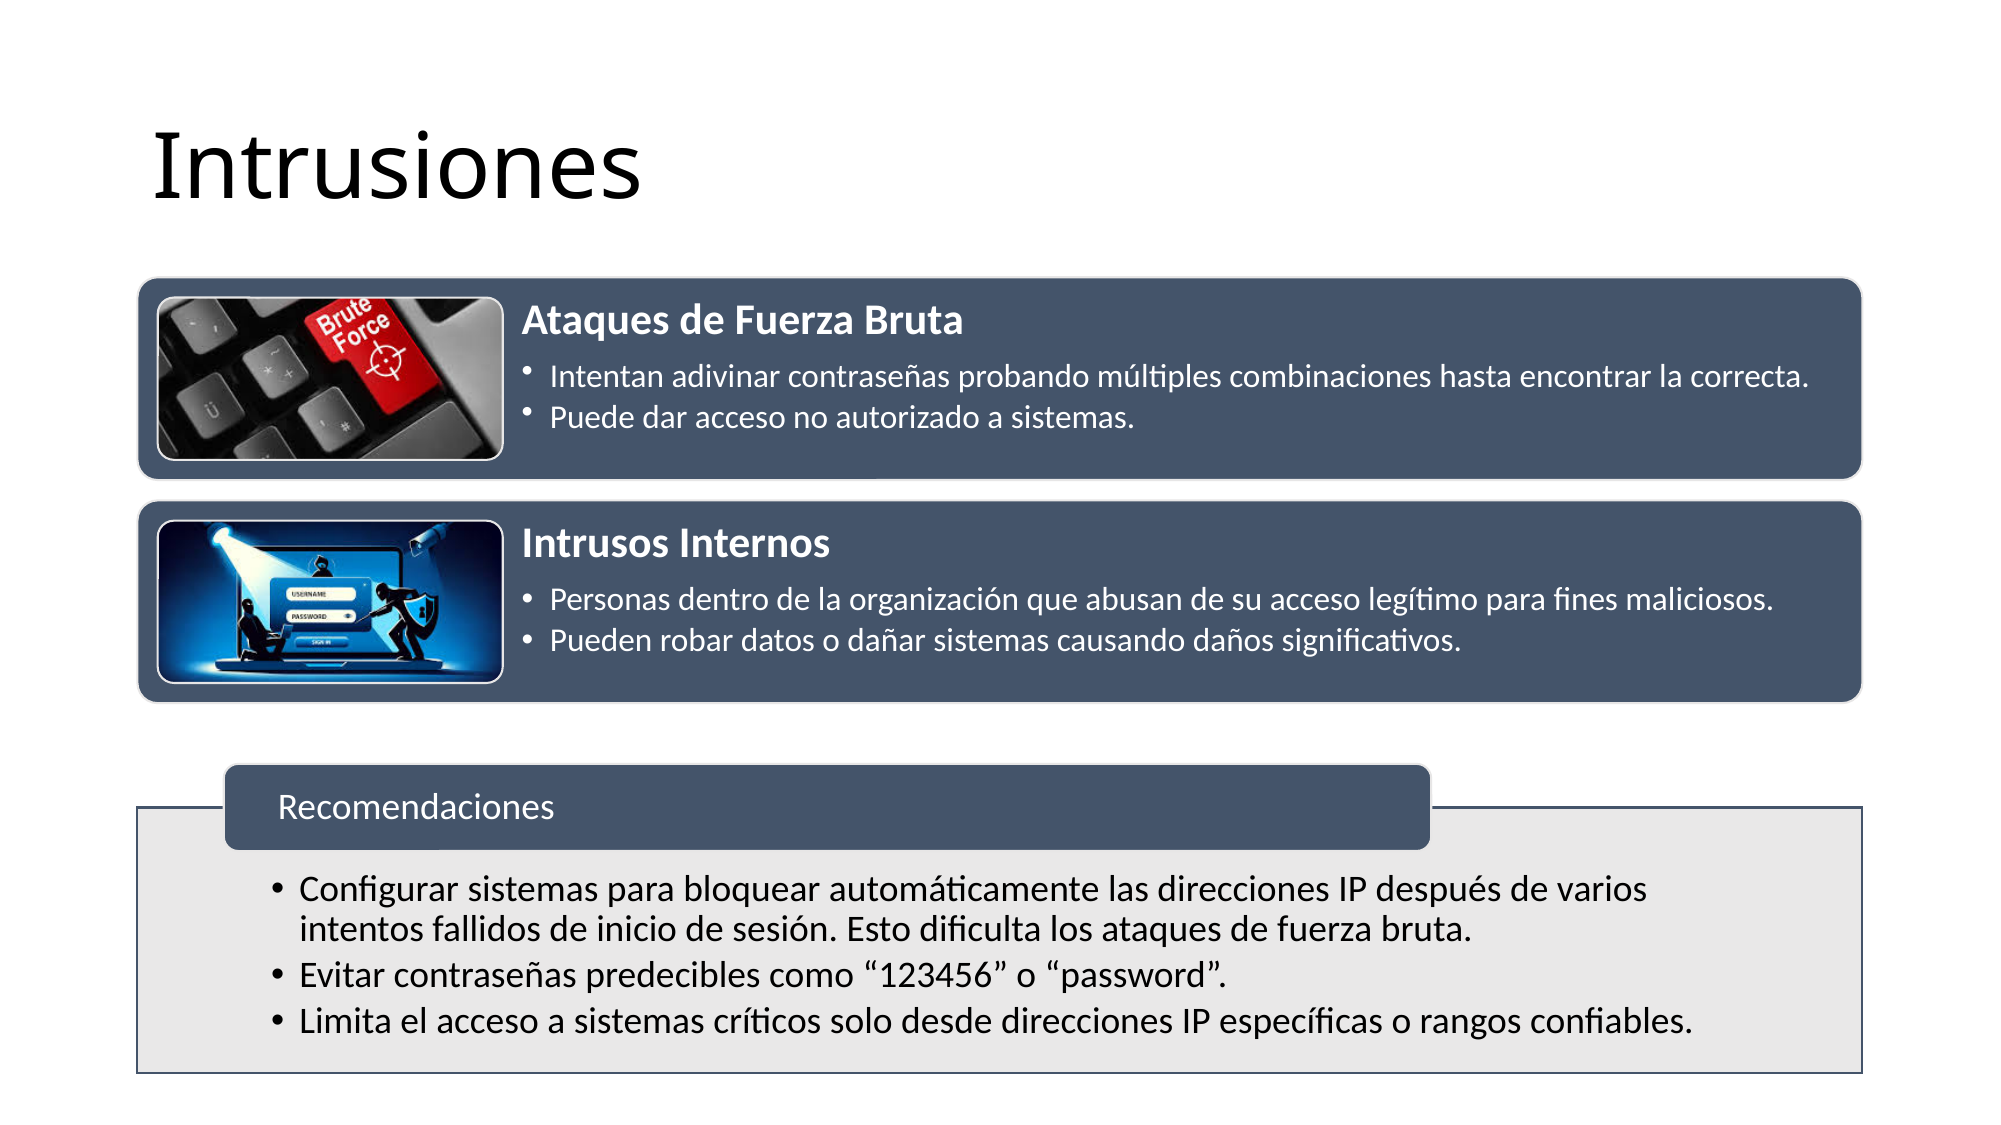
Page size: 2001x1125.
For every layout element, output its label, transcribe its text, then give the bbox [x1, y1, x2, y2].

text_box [137, 277, 1863, 704]
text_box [137, 741, 1863, 1095]
title Intrusiones [137, 59, 1863, 277]
